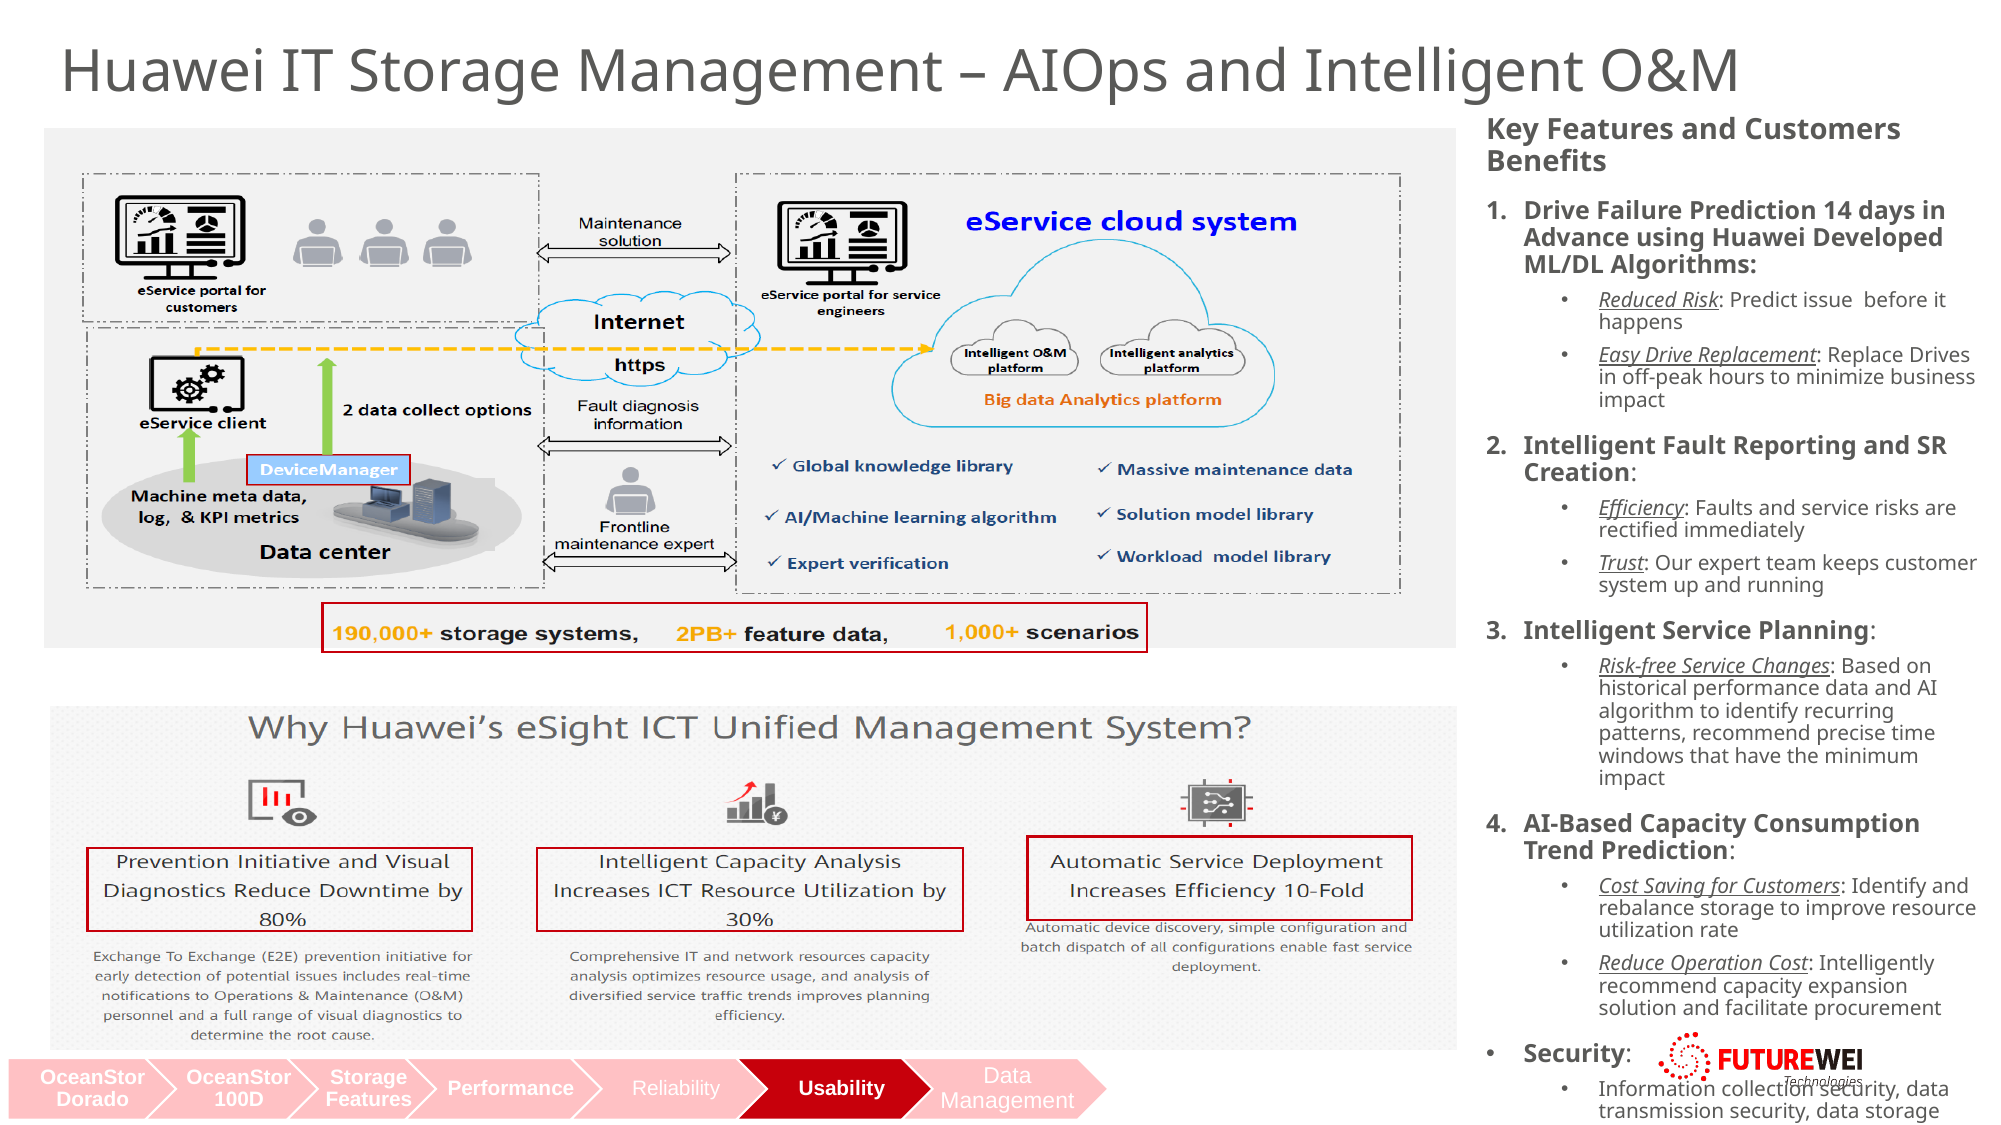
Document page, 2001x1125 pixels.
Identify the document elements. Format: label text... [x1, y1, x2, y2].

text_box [49, 706, 1457, 1050]
text_box Key Features and Customers Benefits Drive Failure Prediction 14 days in Advance using Huawei Developed ML/DL Algorithms: Reduced Risk: Predict issue before it happens Easy Drive Replacement: Replace Drives in off-peak hours to minimize business impact Intelligent Fault Reporting and SR Creation: Efficiency: Faults and service risks are rectified immediately Trust: Our expert team keeps customer system up and running Intelligent Service Planning: Risk-free Service Changes: Based on historical performance data and AI algorithm to identify recurring patterns, recommend precise time windows that have the minimum impact AI-Based Capacity Consumption Trend Prediction: Cost Saving for Customers: Identify and rebalance storage to improve resource utilization rate Reduce Operation Cost: Intelligently recommend capacity expansion solution and facilitate procurement Security: Information collection security, data transmission security, data storage security and data access permission security [1471, 107, 1995, 1125]
title Huawei IT Storage Management – AIOps and Intelligent O&M [45, 39, 1900, 112]
text_box 21 [117, 1050, 202, 1057]
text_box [6, 1058, 1109, 1120]
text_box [44, 128, 1456, 653]
